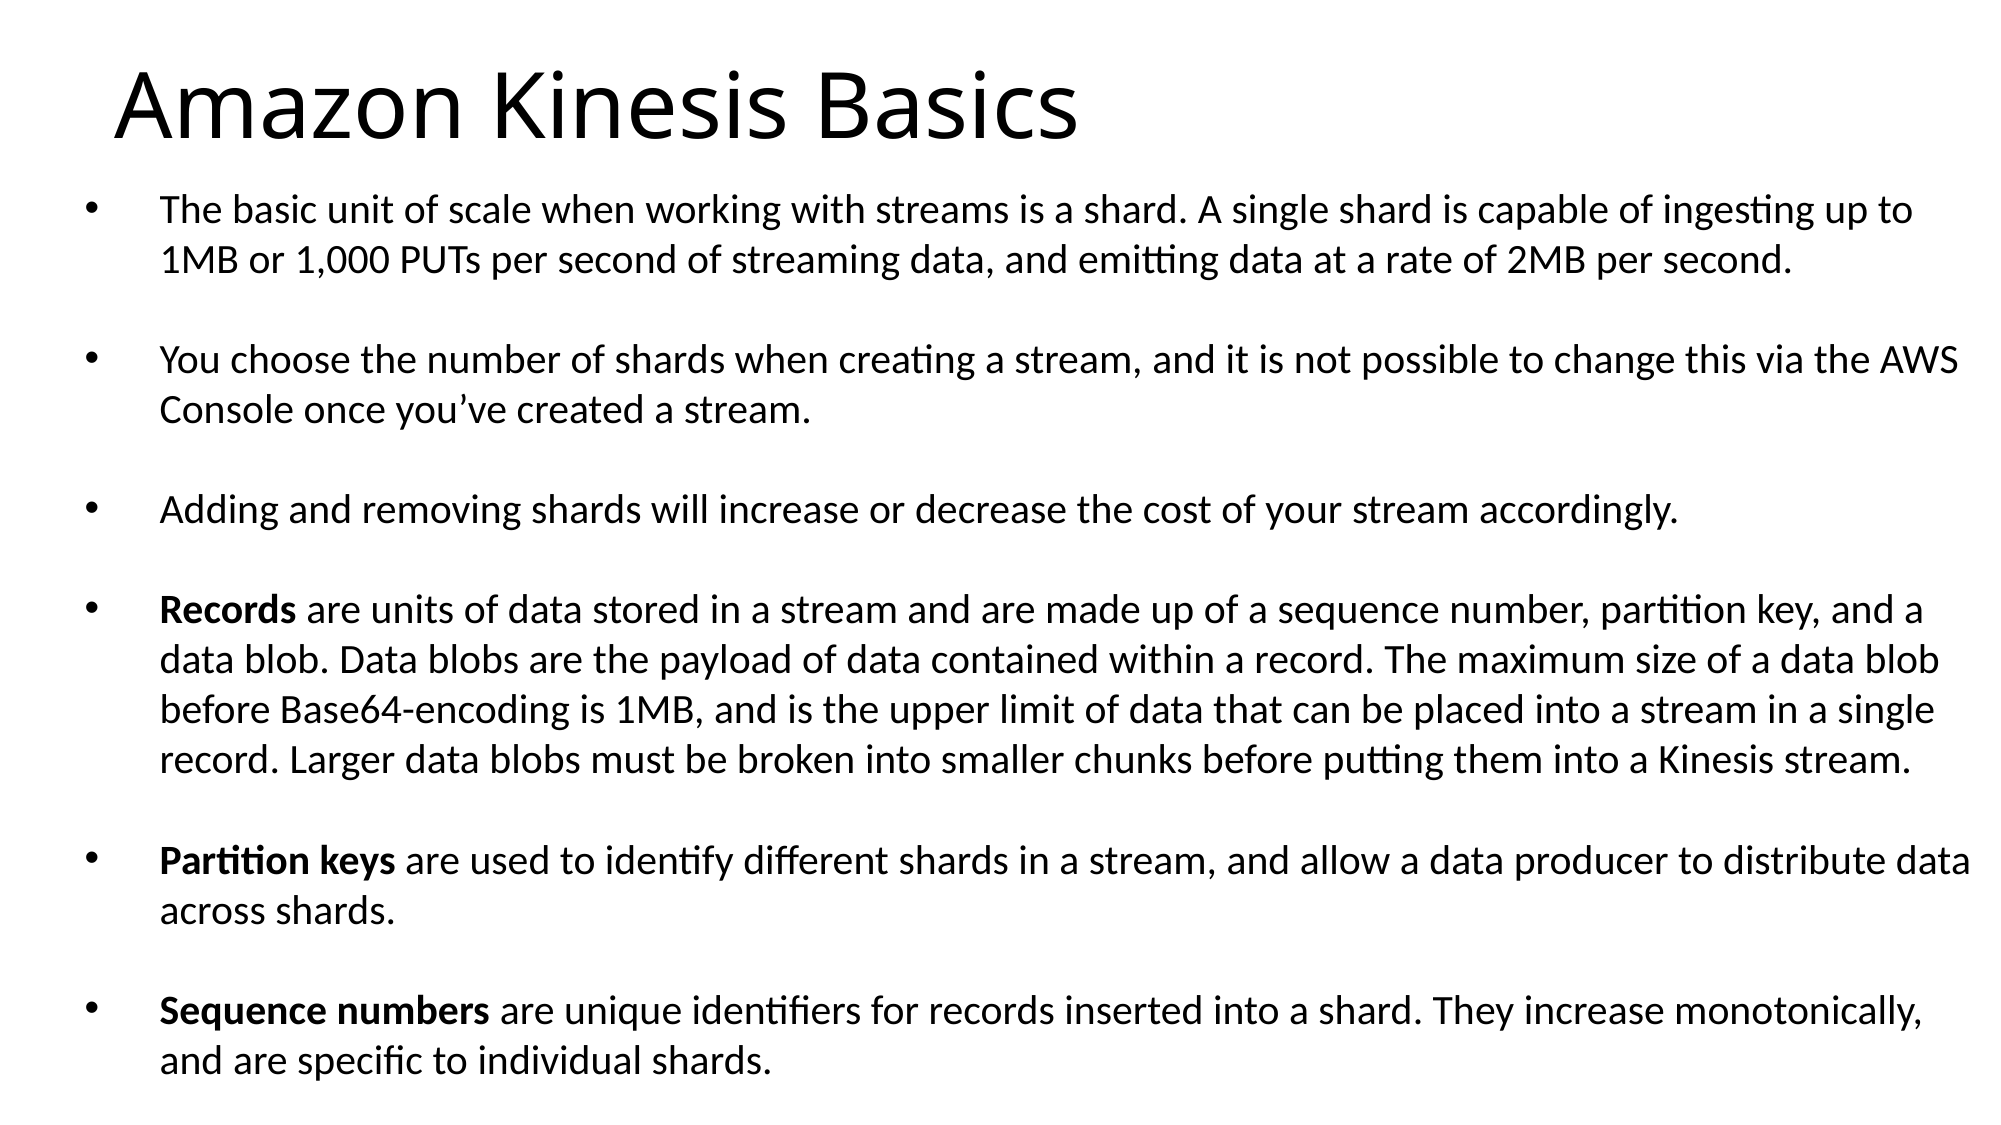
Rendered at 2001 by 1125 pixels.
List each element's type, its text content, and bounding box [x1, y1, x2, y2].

title Amazon Kinesis Basics [99, 0, 1825, 174]
text_box The basic unit of scale when working with streams is a shard. A single shard is capable of ingesting up to 1MB or 1,000 PUTs per second of streaming data, and emitting data at a rate of 2MB per second. You choose the number of shards when creating a stream, and it is not possible to change this via the AWS Console once you’ve created a stream. Adding and removing shards will increase or decrease the cost of your stream accordingly. Records are units of data stored in a stream and are made up of a sequence number, partition key, and a data blob. Data blobs are the payload of data contained within a record. The maximum size of a data blob before Base64-encoding is 1MB, and is the upper limit of data that can be placed into a stream in a single record. Larger data blobs must be broken into smaller chunks before putting them into a Kinesis stream. Partition keys are used to identify different shards in a stream, and allow a data producer to distribute data across shards. Sequence numbers are unique identifiers for records inserted into a shard. They increase monotonically, and are specific to individual shards. [69, 174, 2000, 1086]
